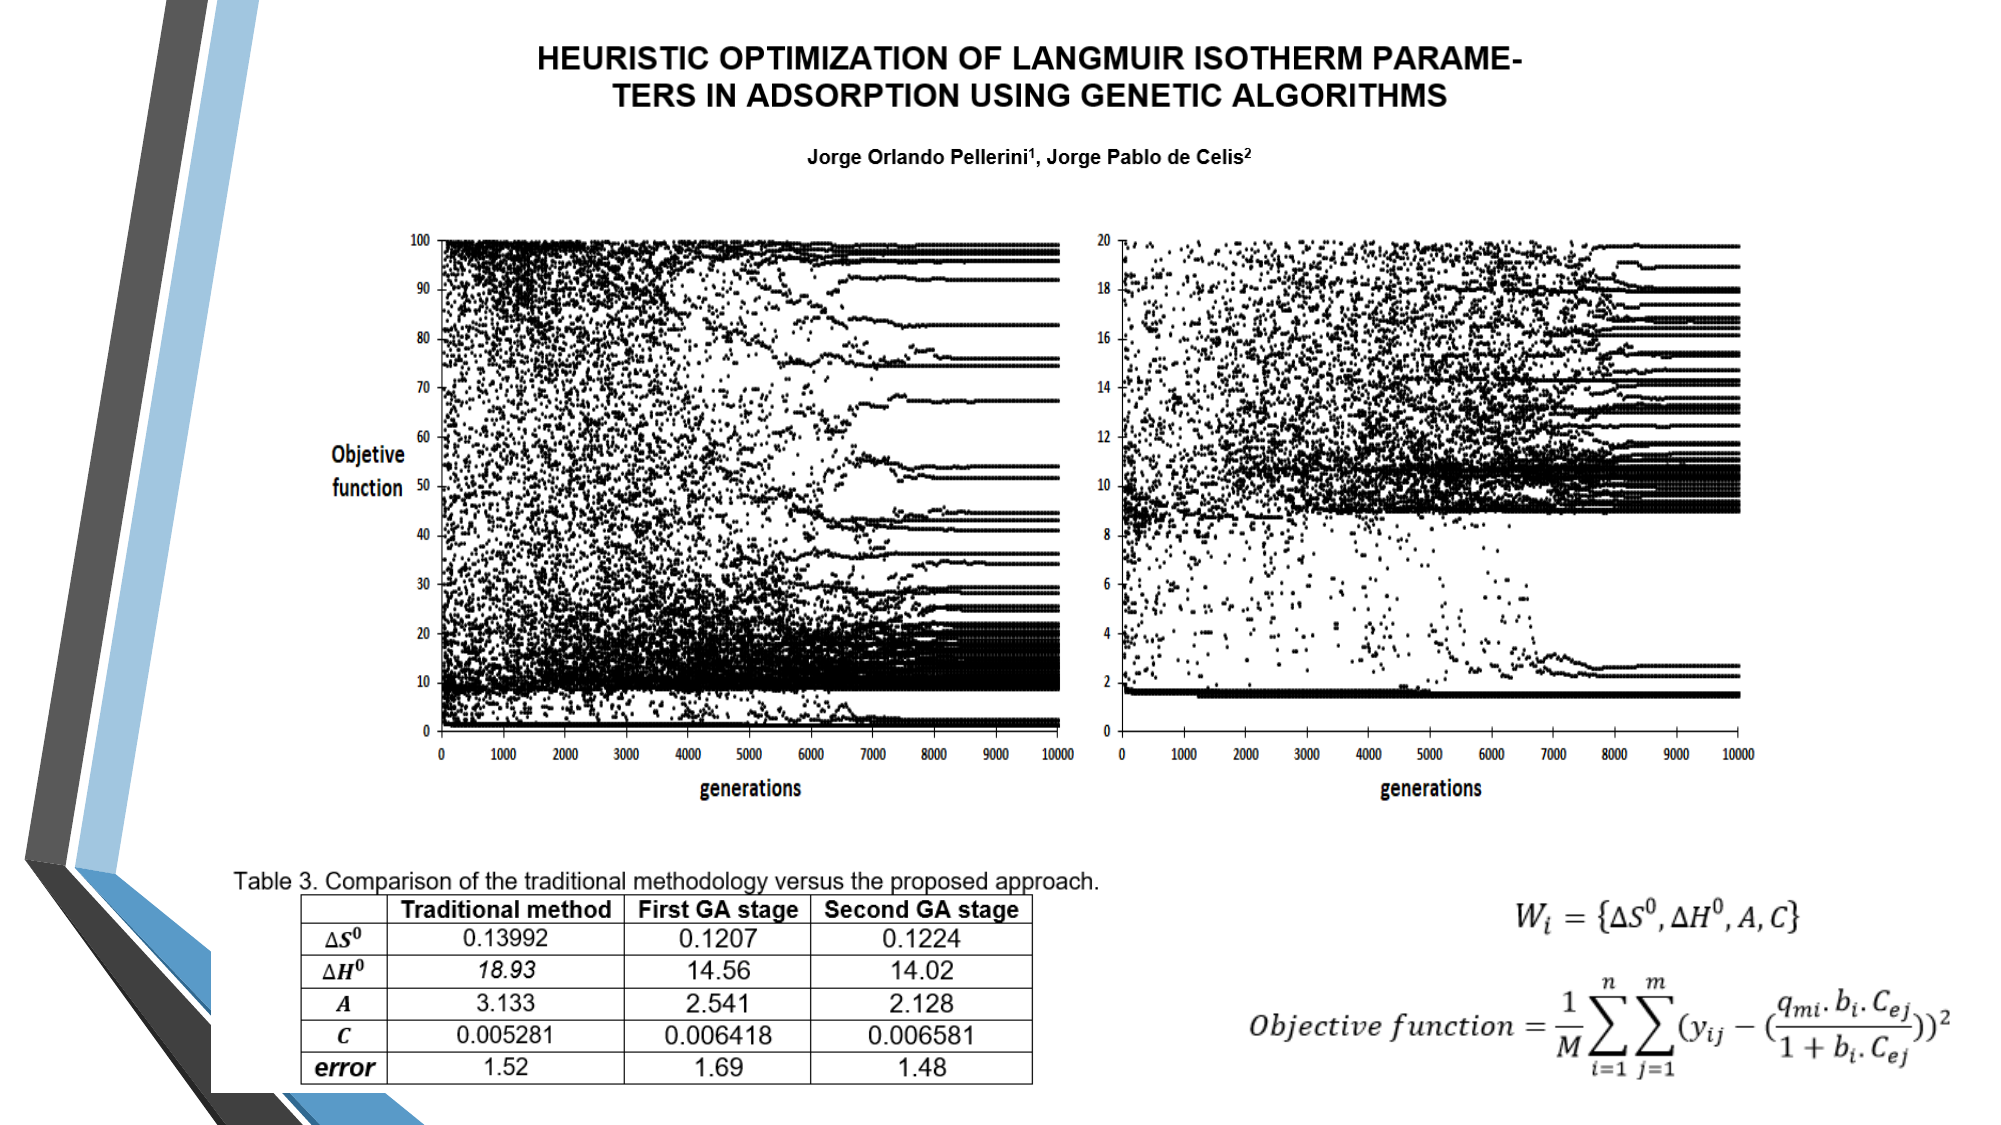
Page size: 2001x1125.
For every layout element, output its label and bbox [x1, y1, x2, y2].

picture [508, 0, 1556, 178]
picture [1499, 883, 1812, 945]
picture [324, 223, 1763, 812]
picture [211, 860, 1106, 1094]
picture [1230, 953, 1967, 1094]
